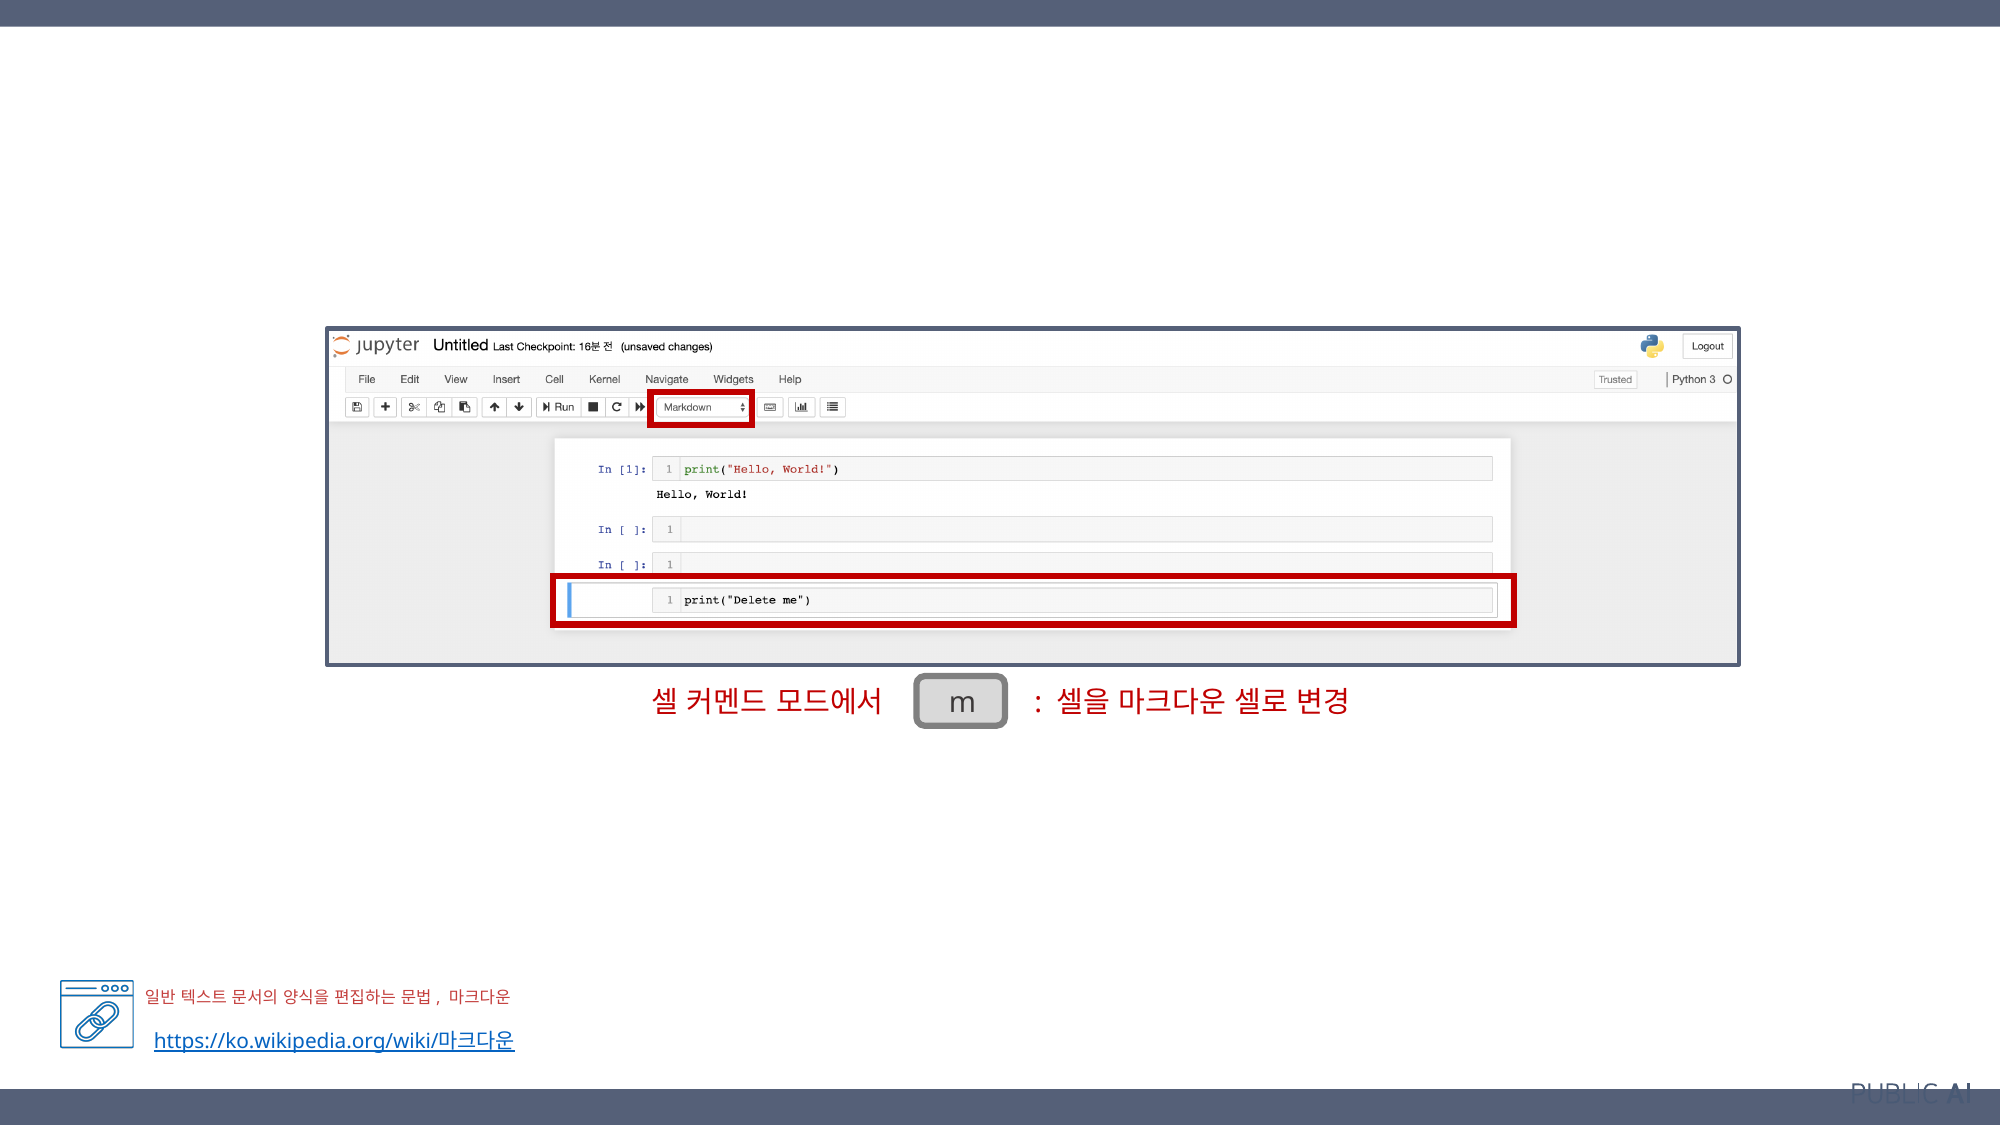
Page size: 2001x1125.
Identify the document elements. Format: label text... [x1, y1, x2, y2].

text_box : 셀을 마크다운 셀로 변경 [1011, 675, 1375, 726]
text_box 일반 텍스트 문서의 양식을 편집하는 문법, 마크다운 [130, 979, 526, 1015]
picture [328, 330, 1737, 663]
text_box https://ko.wikipedia.org/wiki/마크다운 [139, 1020, 530, 1065]
picture [60, 980, 134, 1050]
text_box m [919, 675, 1006, 726]
text_box [915, 677, 919, 725]
text_box 셀 커멘드 모드에서 [628, 675, 907, 726]
